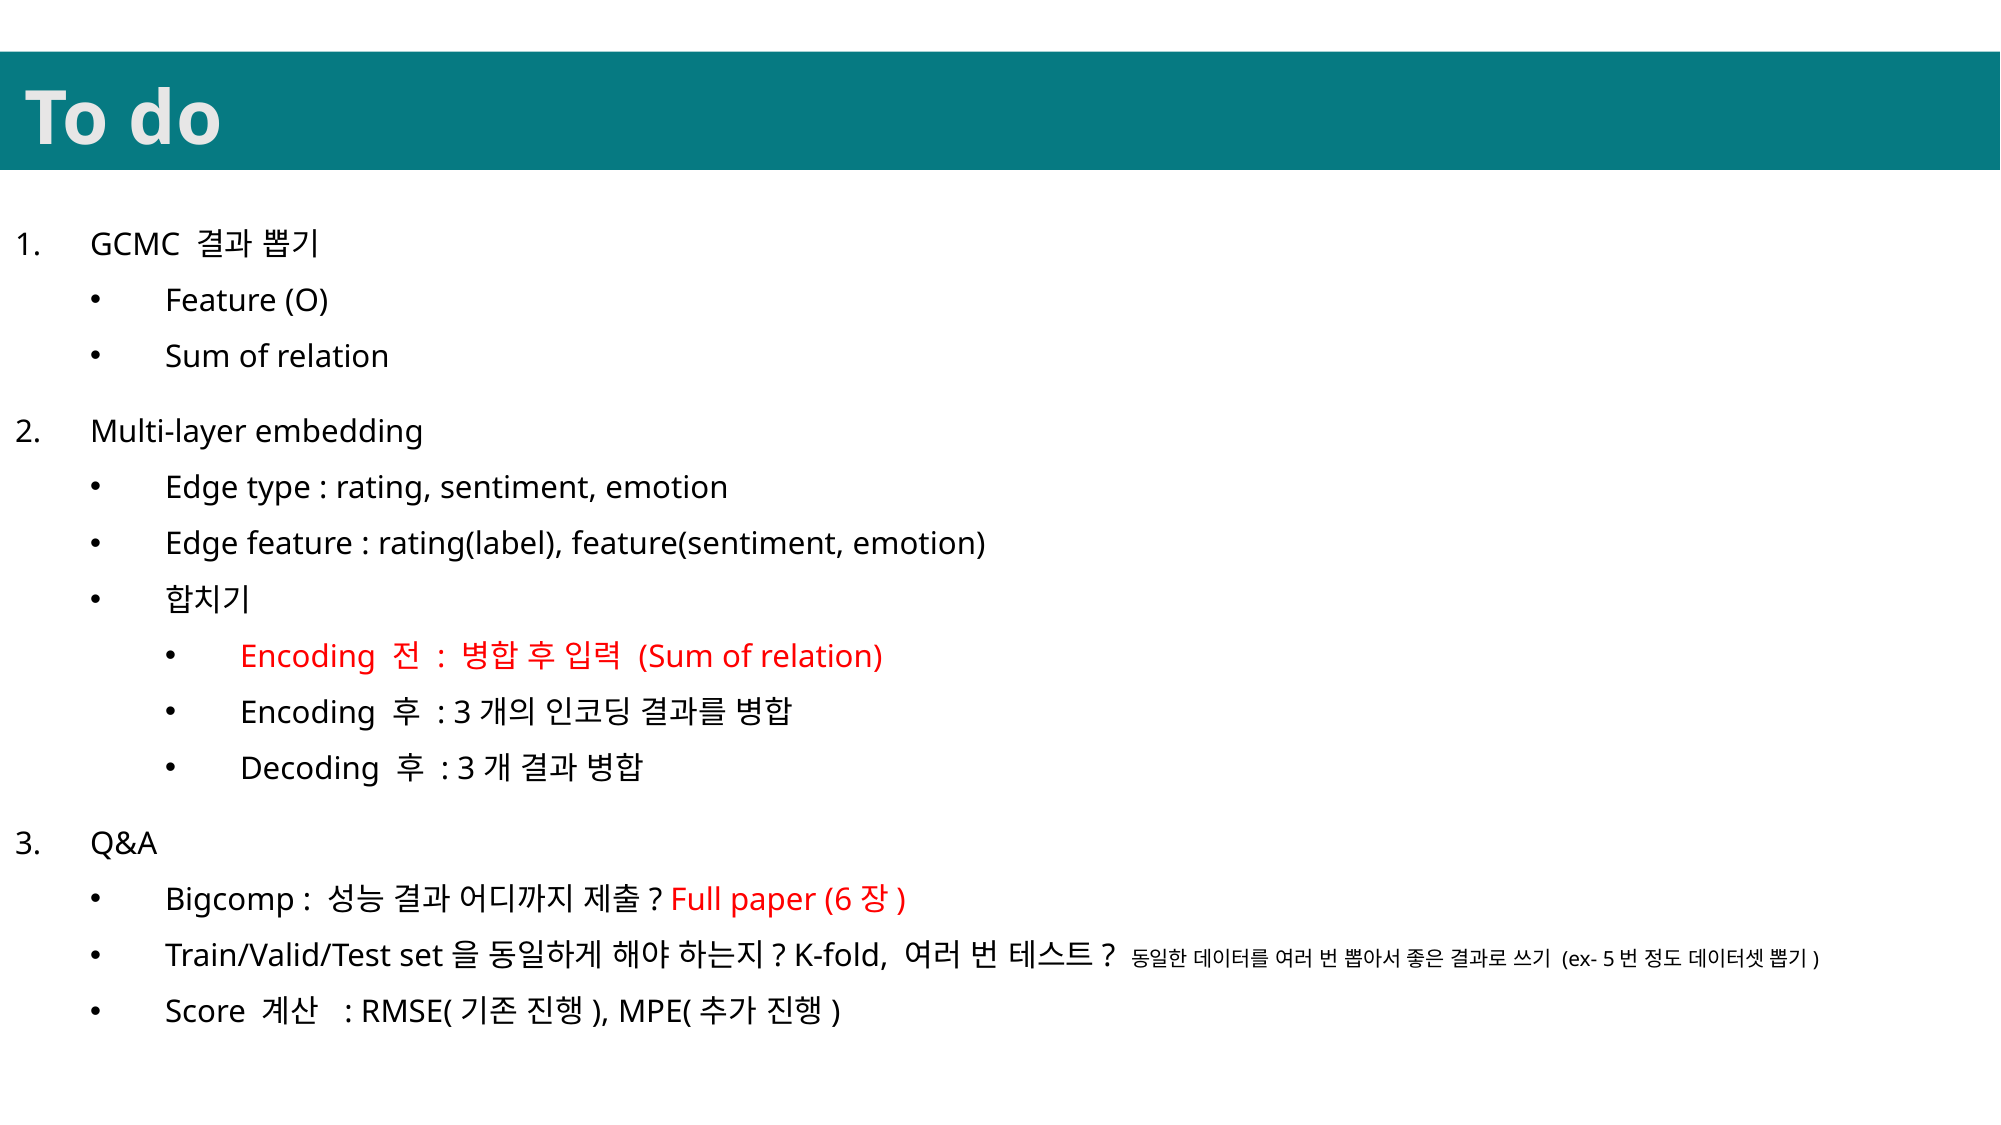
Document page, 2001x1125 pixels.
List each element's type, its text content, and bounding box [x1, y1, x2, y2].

text_box [0, 51, 2000, 171]
text_box GCMC 결과 뽑기 Feature (O) Sum of relation Multi-layer embedding Edge type : rating, sentiment, emotion Edge feature : rating(label), feature(sentiment, emotion) 합치기 Encoding 전 : 병합 후 입력 (Sum of relation) Encoding 후 : 3개의 인코딩 결과를 병합 Decoding 후 : 3개 결과 병합 Q&A Bigcomp : 성능 결과 어디까지 제출? Full paper (6장) Train/Valid/Test set을 동일하게 해야 하는지? K-fold, 여러 번 테스트? 동일한 데이터를 여러 번 뽑아서 좋은 결과로 쓰기 (ex- 5번 정도 데이터셋 뽑기) Score 계산 : RMSE(기존 진행), MPE(추가 진행) [0, 179, 2000, 1125]
text_box To do [10, 17, 2000, 167]
